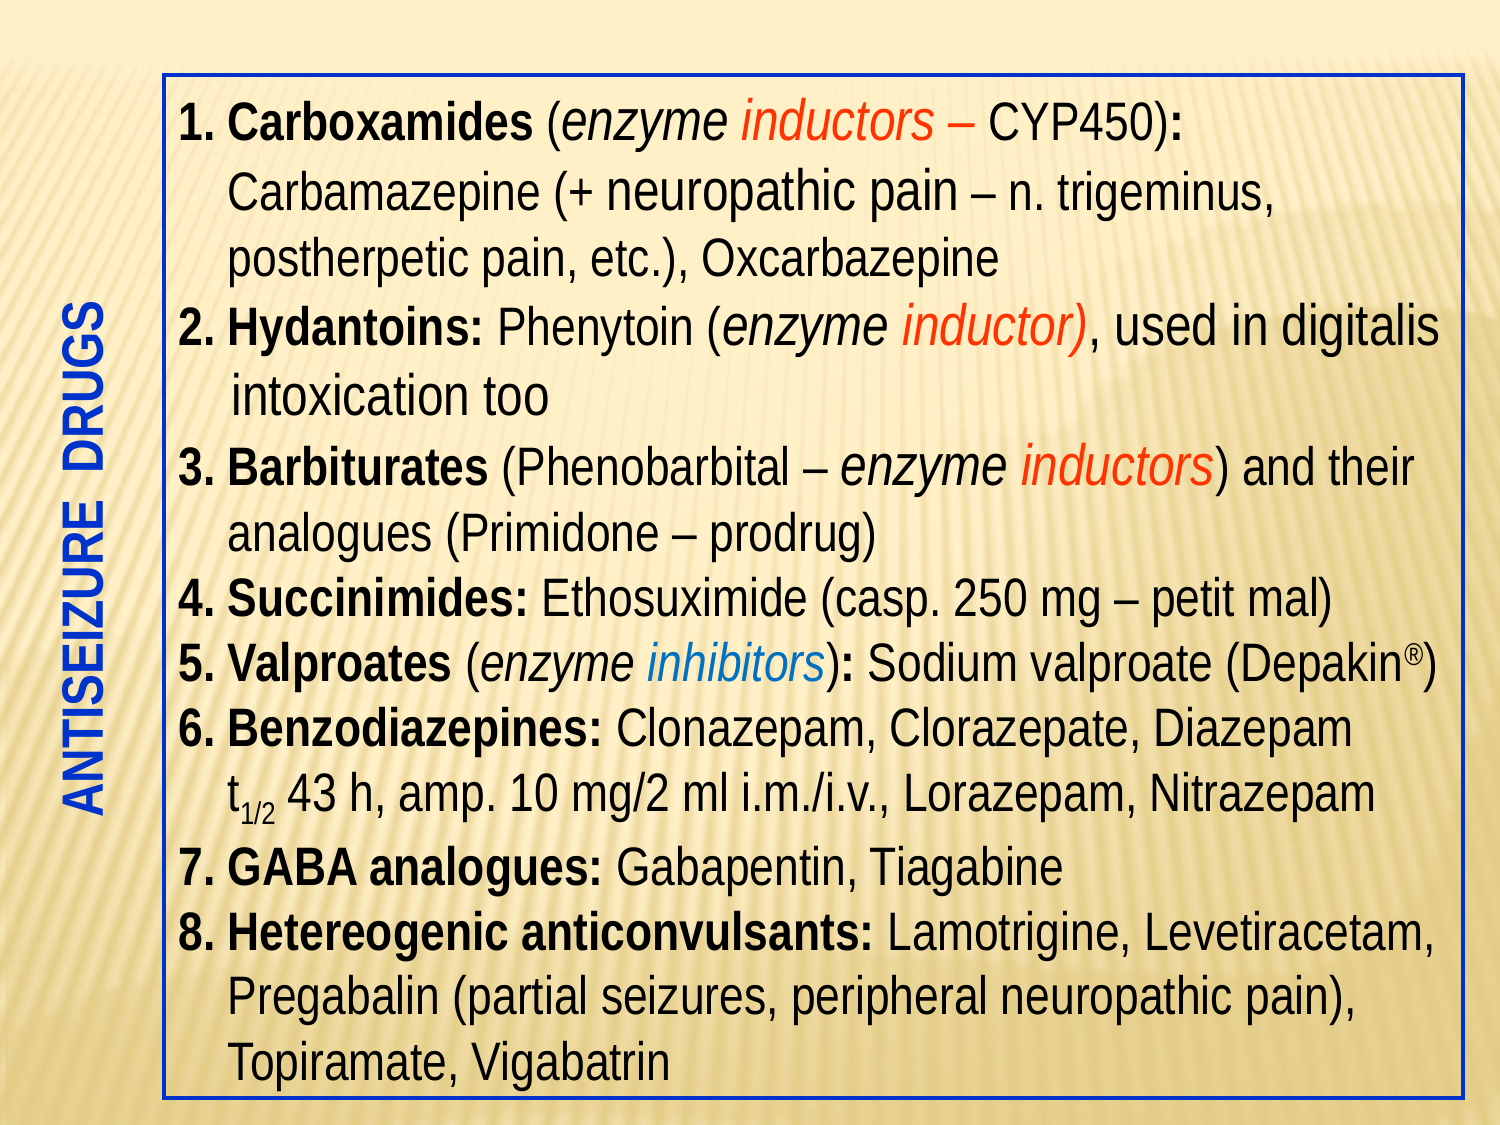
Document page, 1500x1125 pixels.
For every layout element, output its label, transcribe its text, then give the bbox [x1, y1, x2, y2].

text_box 1. Carboxamides (enzyme inductors – CYP450): Carbamazepine (+ neuropathic pain – n. trigeminus, postherpetic pain, etc.), Oxcarbazepine 2. Hydantoins: Phenytoin (enzyme inductor), used in digitalis intoxication too 3. Barbiturates (Phenobarbital – enzyme inductors) and their analogues (Primidone – prodrug) 4. Succinimides: Ethosuximide (casp. 250 mg – petit mal) 5. Valproates (enzyme inhibitors): Sodium valproate (Depakin®) 6. Benzodiazepines: Clonazepam, Clorazepate, Diazepam t1/2 43 h, amp. 10 mg/2 ml i.m./i.v., Lorazepam, Nitrazepam 7. GABA analogues: Gabapentin, Tiagabine 8. Hetereogenic anticonvulsants: Lamotrigine, Levetiracetam, Pregabalin (partial seizures, peripheral neuropathic pain), Topiramate, Vigabatrin [163, 75, 1464, 1099]
text_box ANTISEIZURE DRUGS [37, 291, 138, 827]
